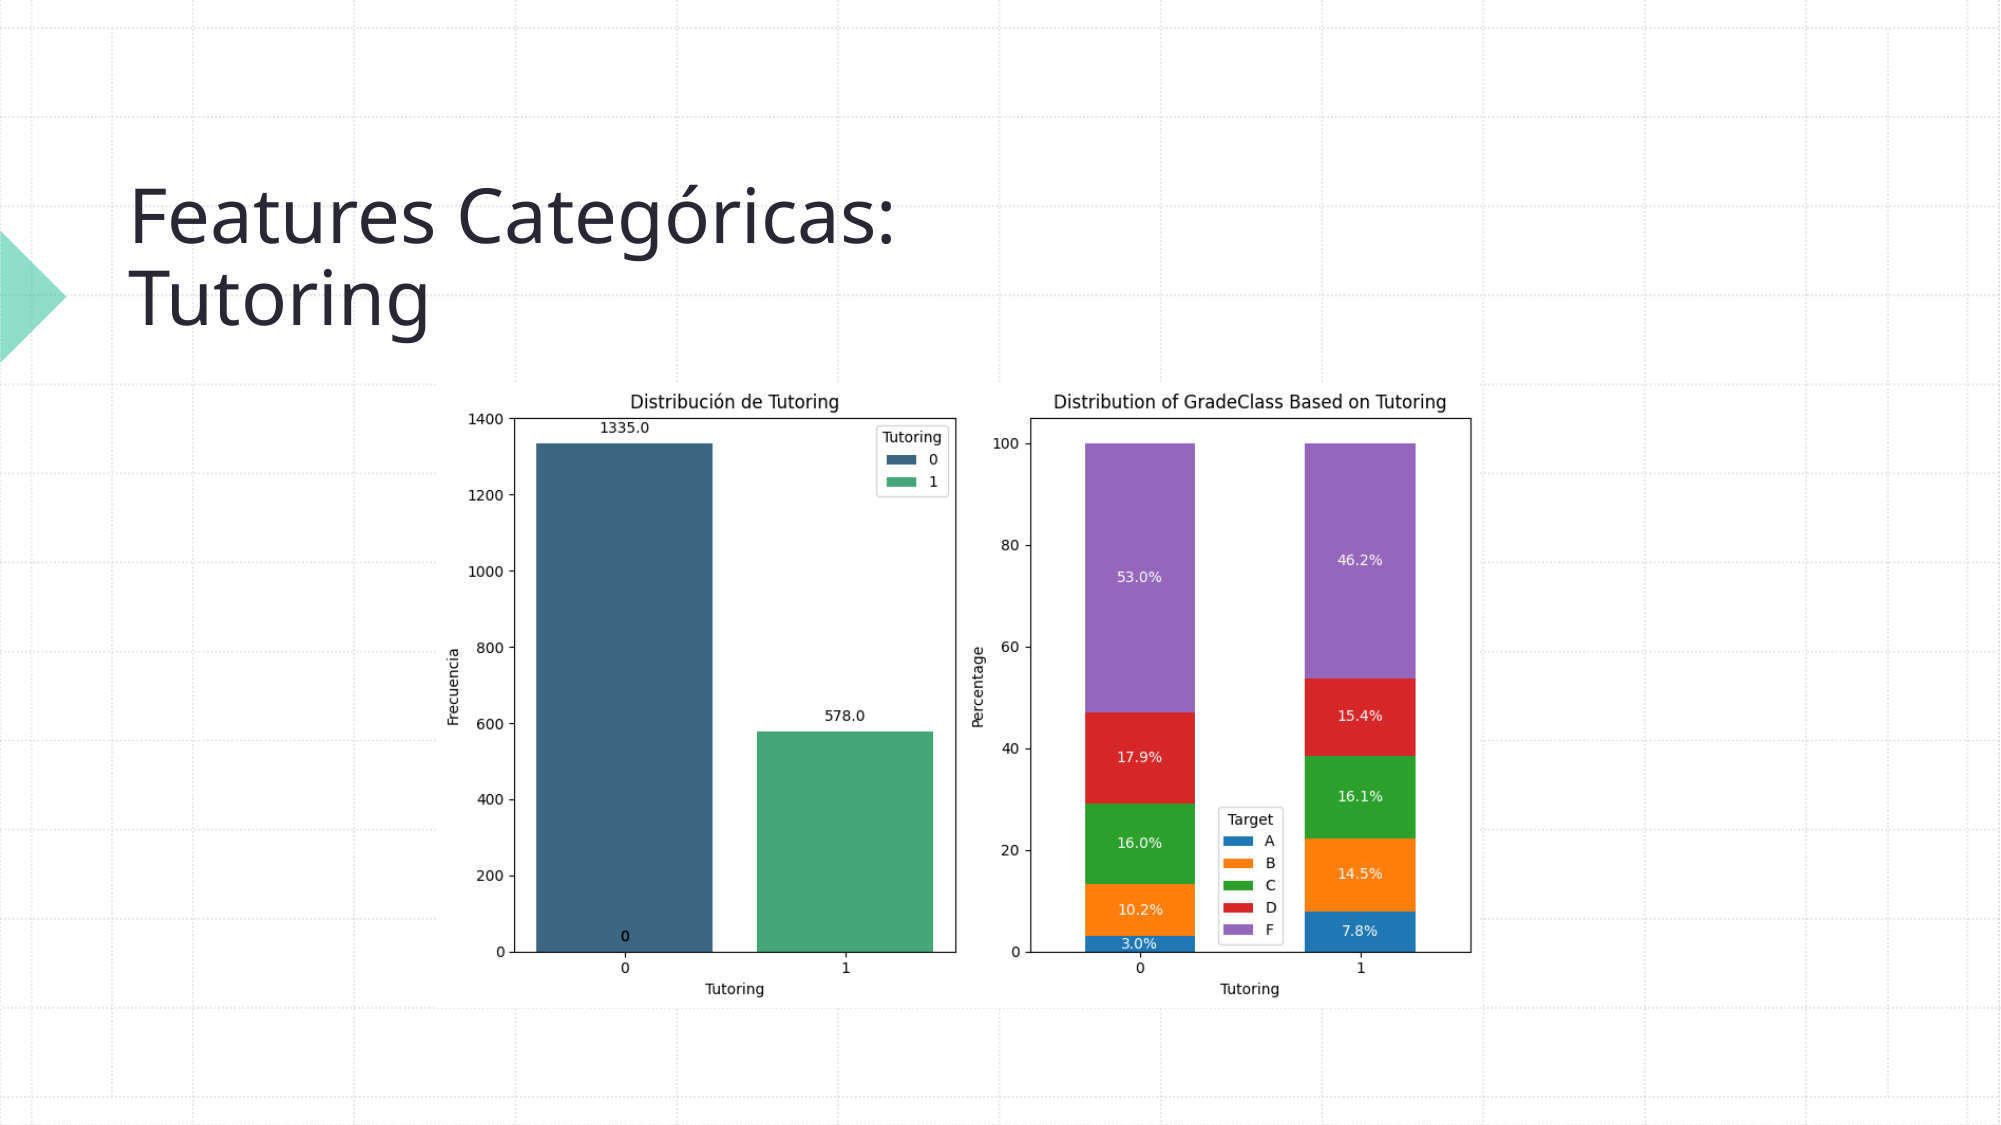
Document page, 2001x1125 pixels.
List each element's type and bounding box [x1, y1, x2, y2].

text_box [0, 0, 2000, 1125]
picture [436, 383, 1480, 1008]
